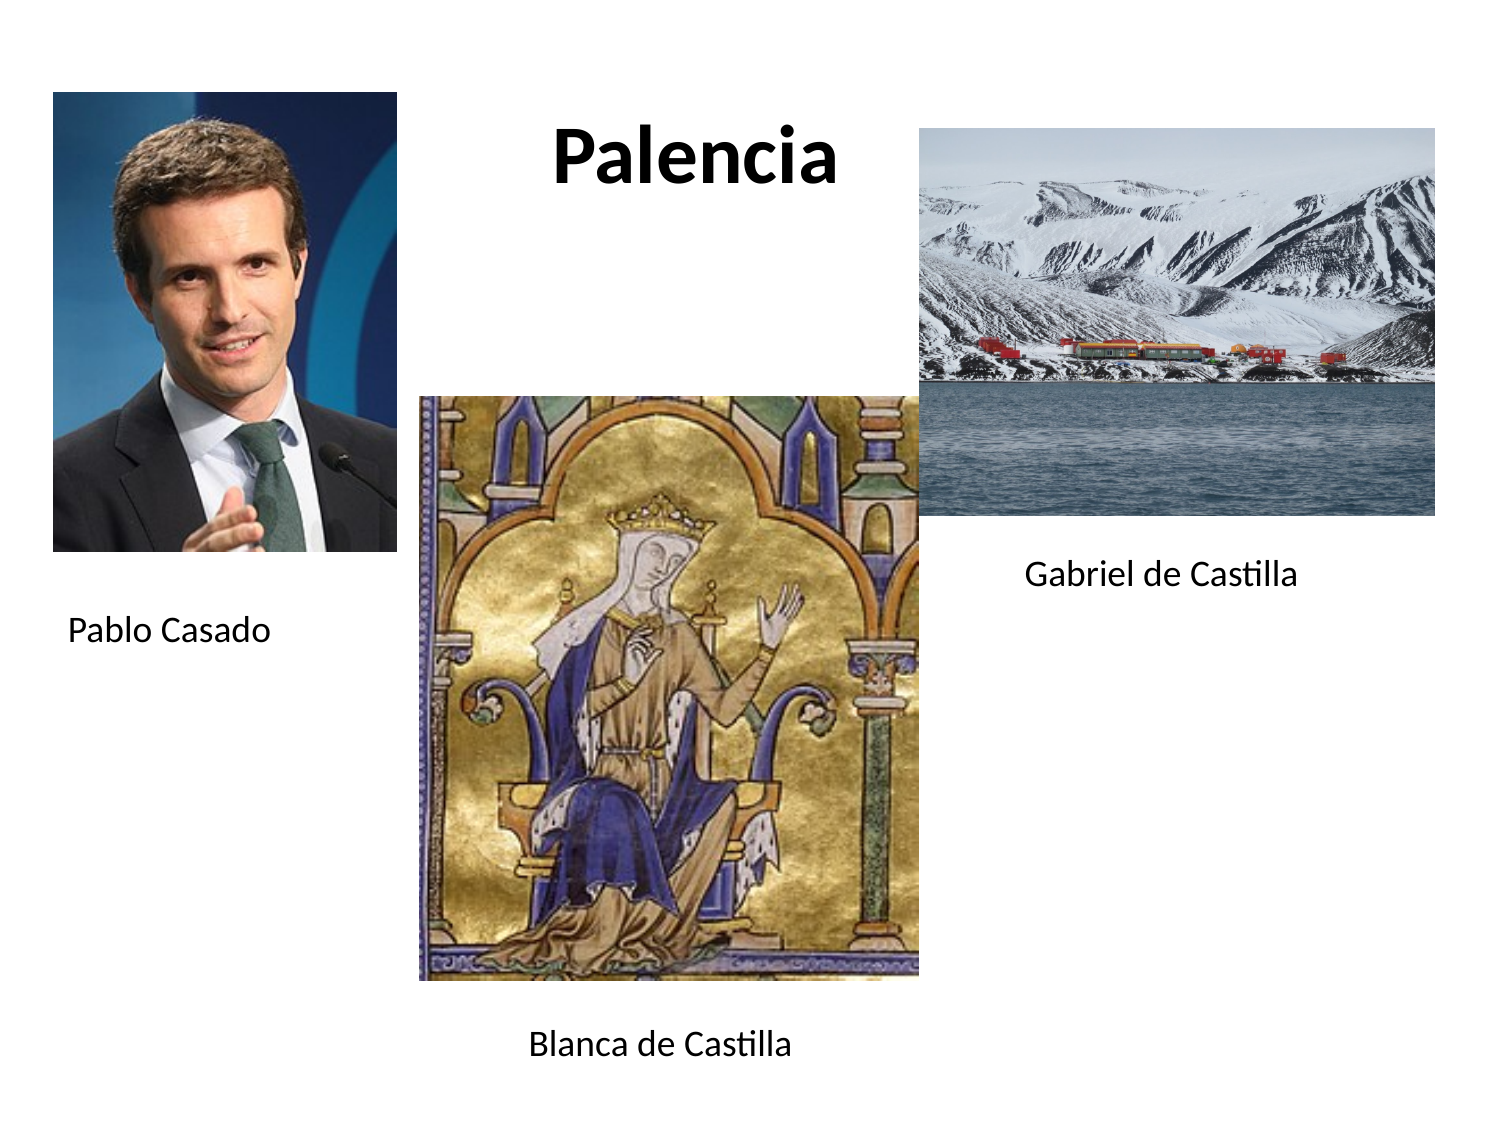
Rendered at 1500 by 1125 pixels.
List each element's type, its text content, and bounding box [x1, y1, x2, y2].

picture [418, 128, 1436, 981]
text_box Gabriel de Castilla [1009, 541, 1376, 601]
picture [52, 92, 398, 552]
text_box Blanca de Castilla [513, 1011, 880, 1072]
text_box Palencia [537, 92, 1069, 208]
text_box Pablo Casado [53, 597, 413, 658]
